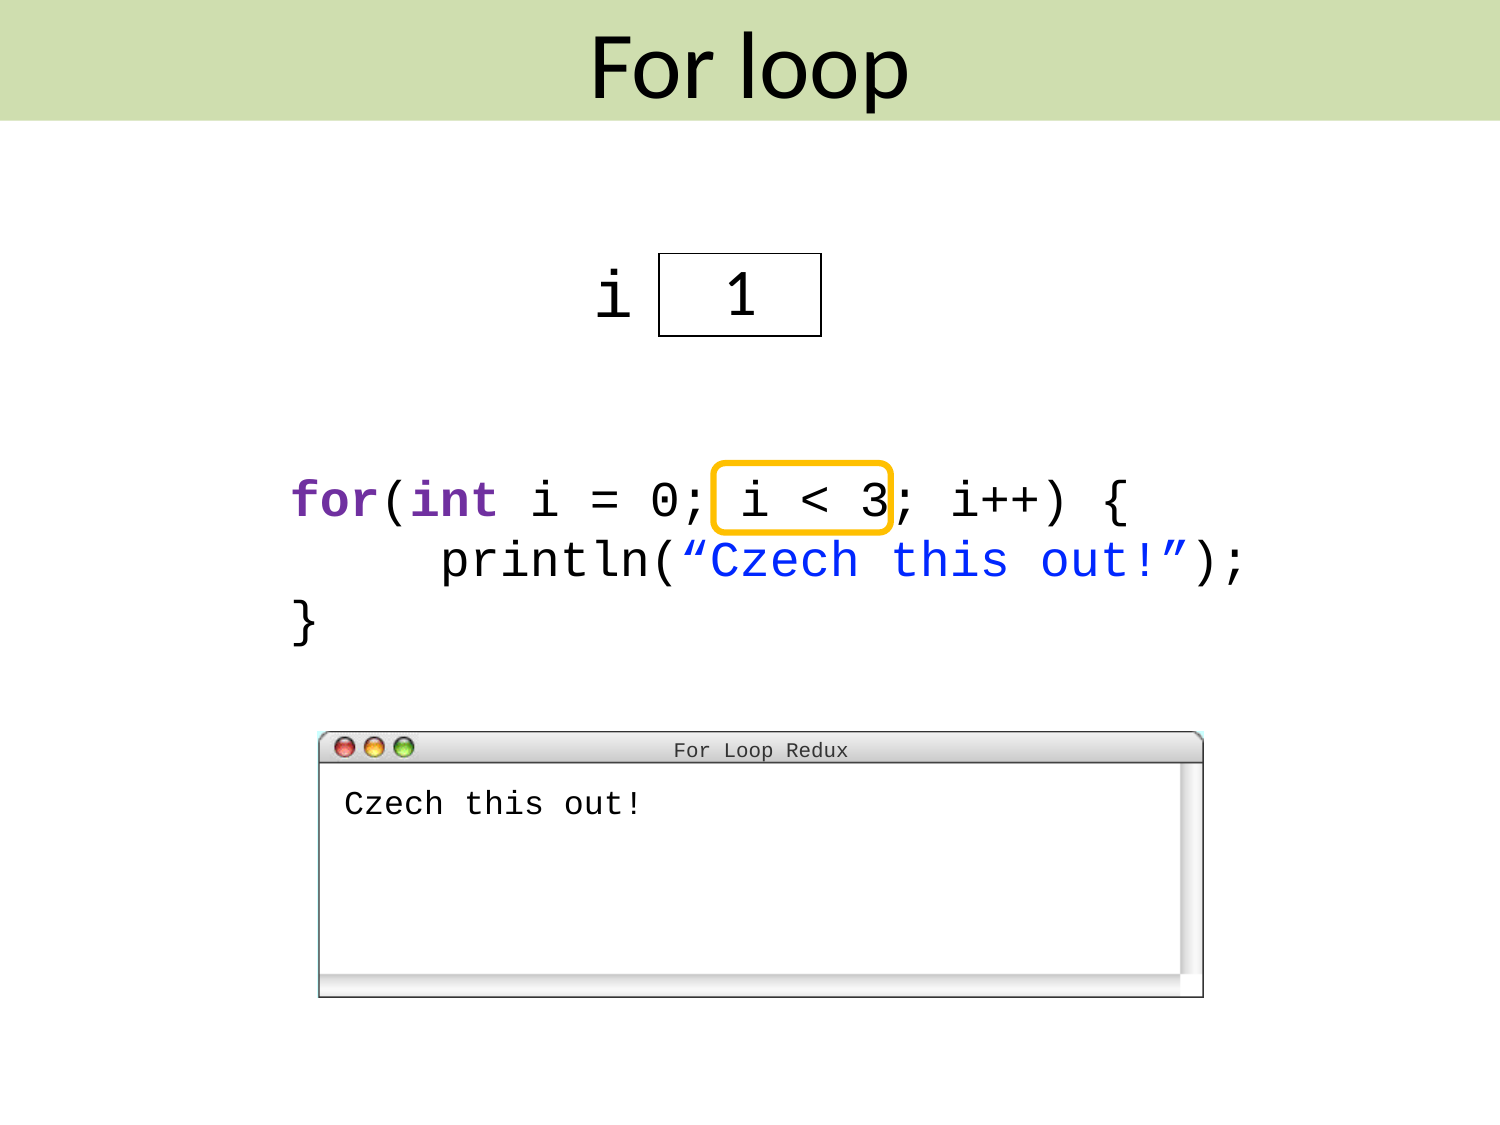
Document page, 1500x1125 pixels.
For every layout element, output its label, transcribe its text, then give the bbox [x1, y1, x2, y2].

text_box for(int i = 0; i < 3; i++) { println(“Czech this out!”); } [125, 398, 1265, 714]
text_box 1 [658, 253, 822, 337]
text_box i [578, 243, 649, 338]
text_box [317, 728, 1204, 998]
text_box For loop [0, 0, 1500, 121]
text_box [712, 462, 892, 534]
